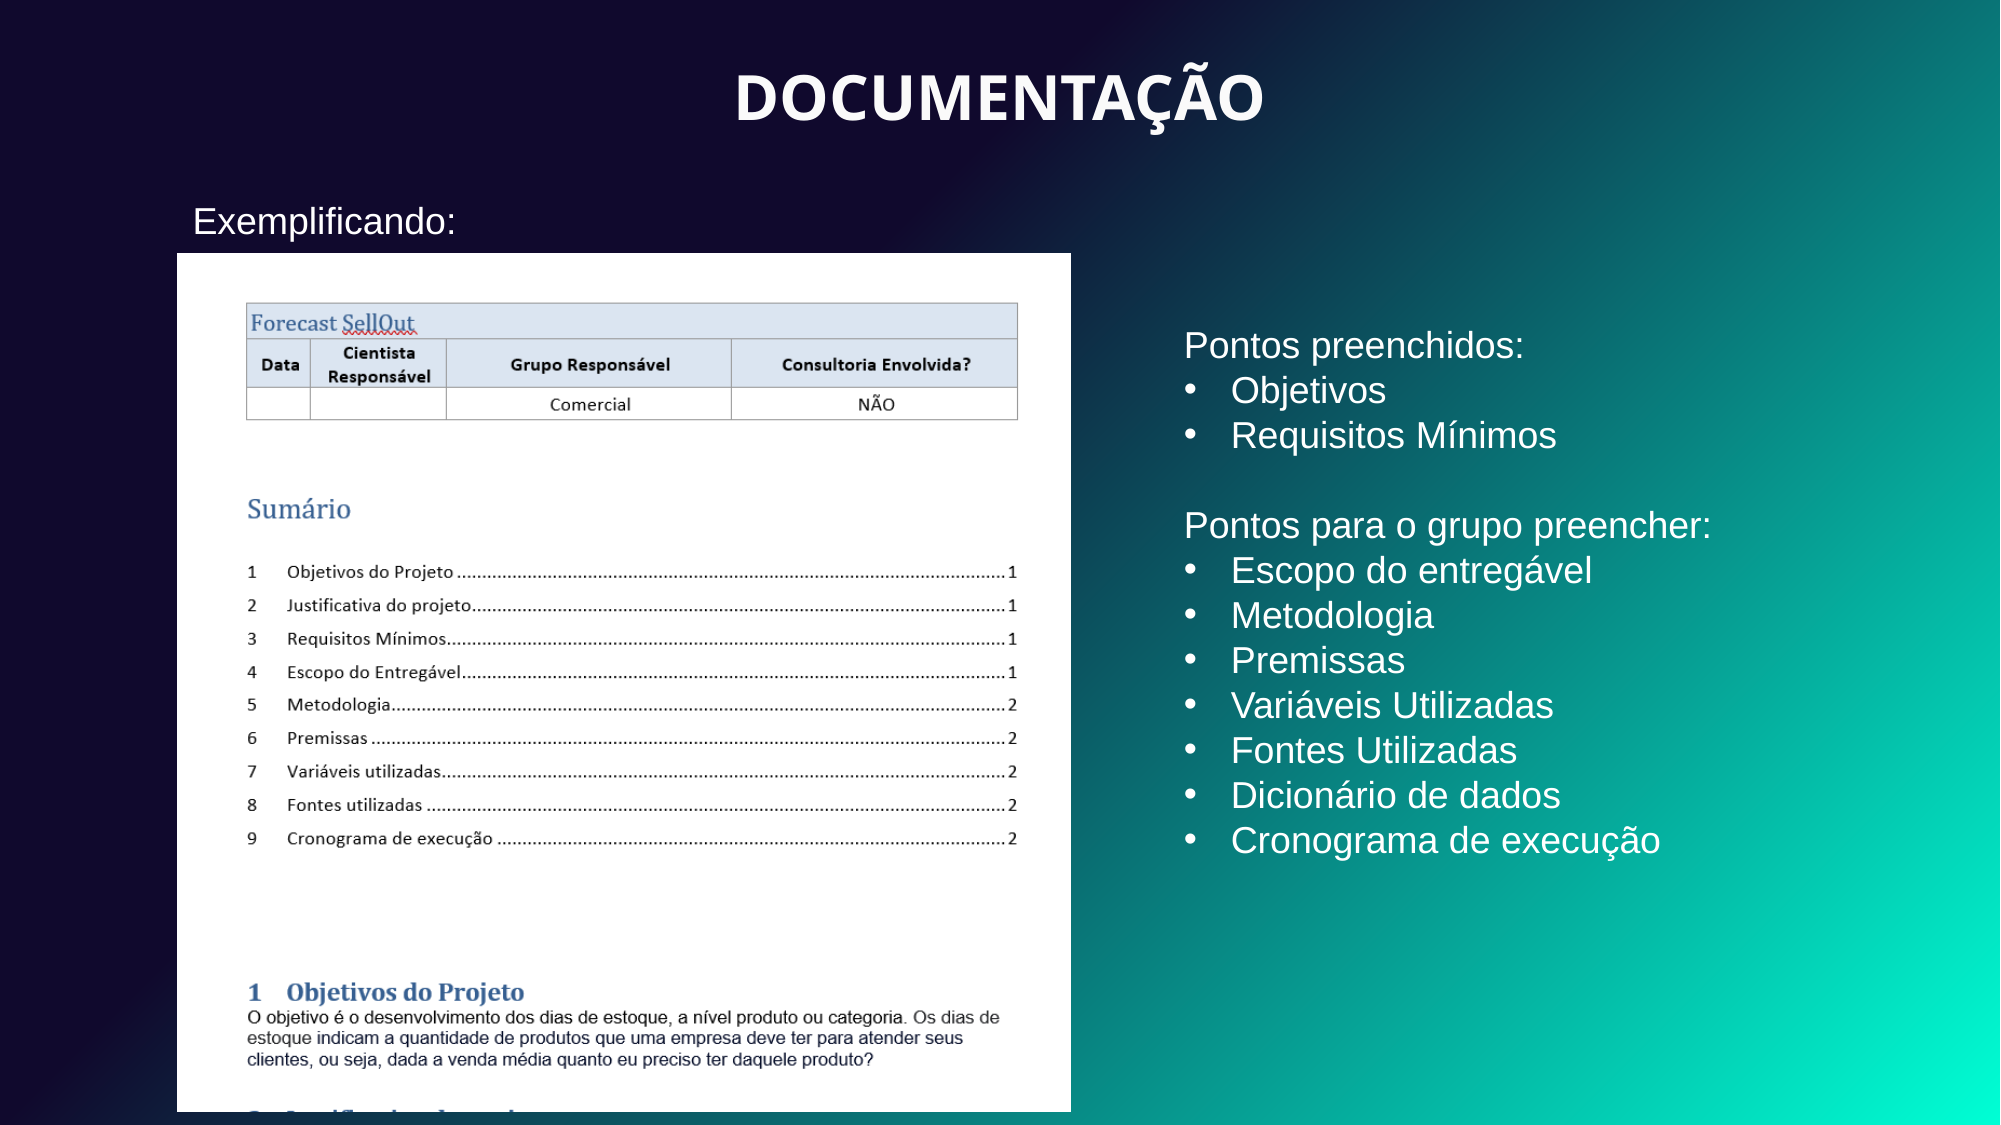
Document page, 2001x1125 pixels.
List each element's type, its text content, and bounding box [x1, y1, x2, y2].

text_box Exemplificando: [177, 189, 1014, 250]
picture [177, 253, 1071, 1113]
text_box DOCUMENTAÇÃO [718, 50, 1282, 140]
text_box Pontos preenchidos: Objetivos Requisitos Mínimos Pontos para o grupo preencher: Escopo do entregável Metodologia Premissas Variáveis Utilizadas Fontes Utilizadas Dicionário de dados Cronograma de execução [1169, 313, 1892, 869]
